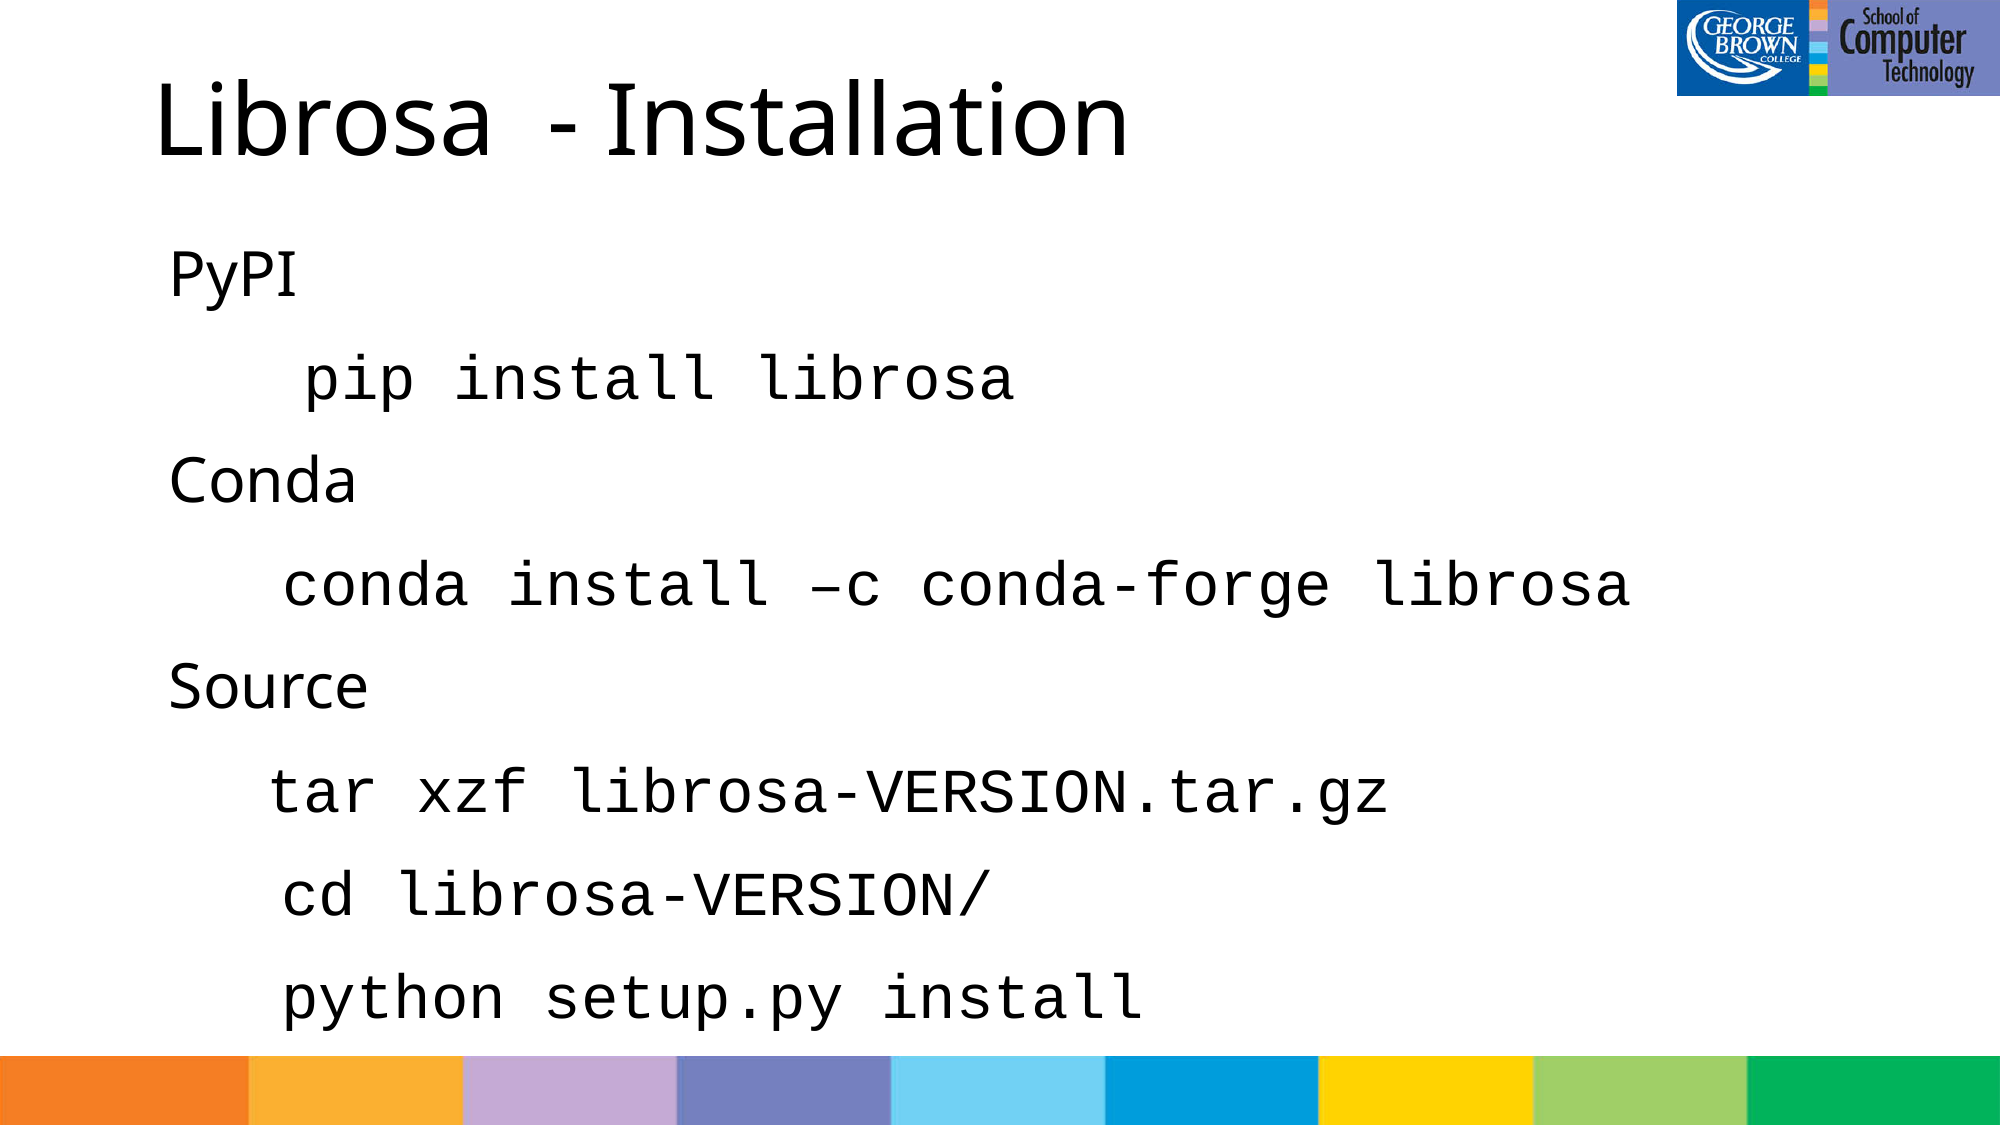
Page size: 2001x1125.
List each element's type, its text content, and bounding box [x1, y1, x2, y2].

picture [1677, 0, 2000, 96]
text_box PyPI pip install librosa Conda conda install –c conda-forge librosa Source tar xzf librosa-VERSION.tar.gz cd librosa-VERSION/ python setup.py install [154, 218, 1844, 1039]
picture [0, 1056, 1105, 1125]
title Librosa - Installation [137, 13, 1863, 232]
picture [1318, 1056, 2000, 1125]
